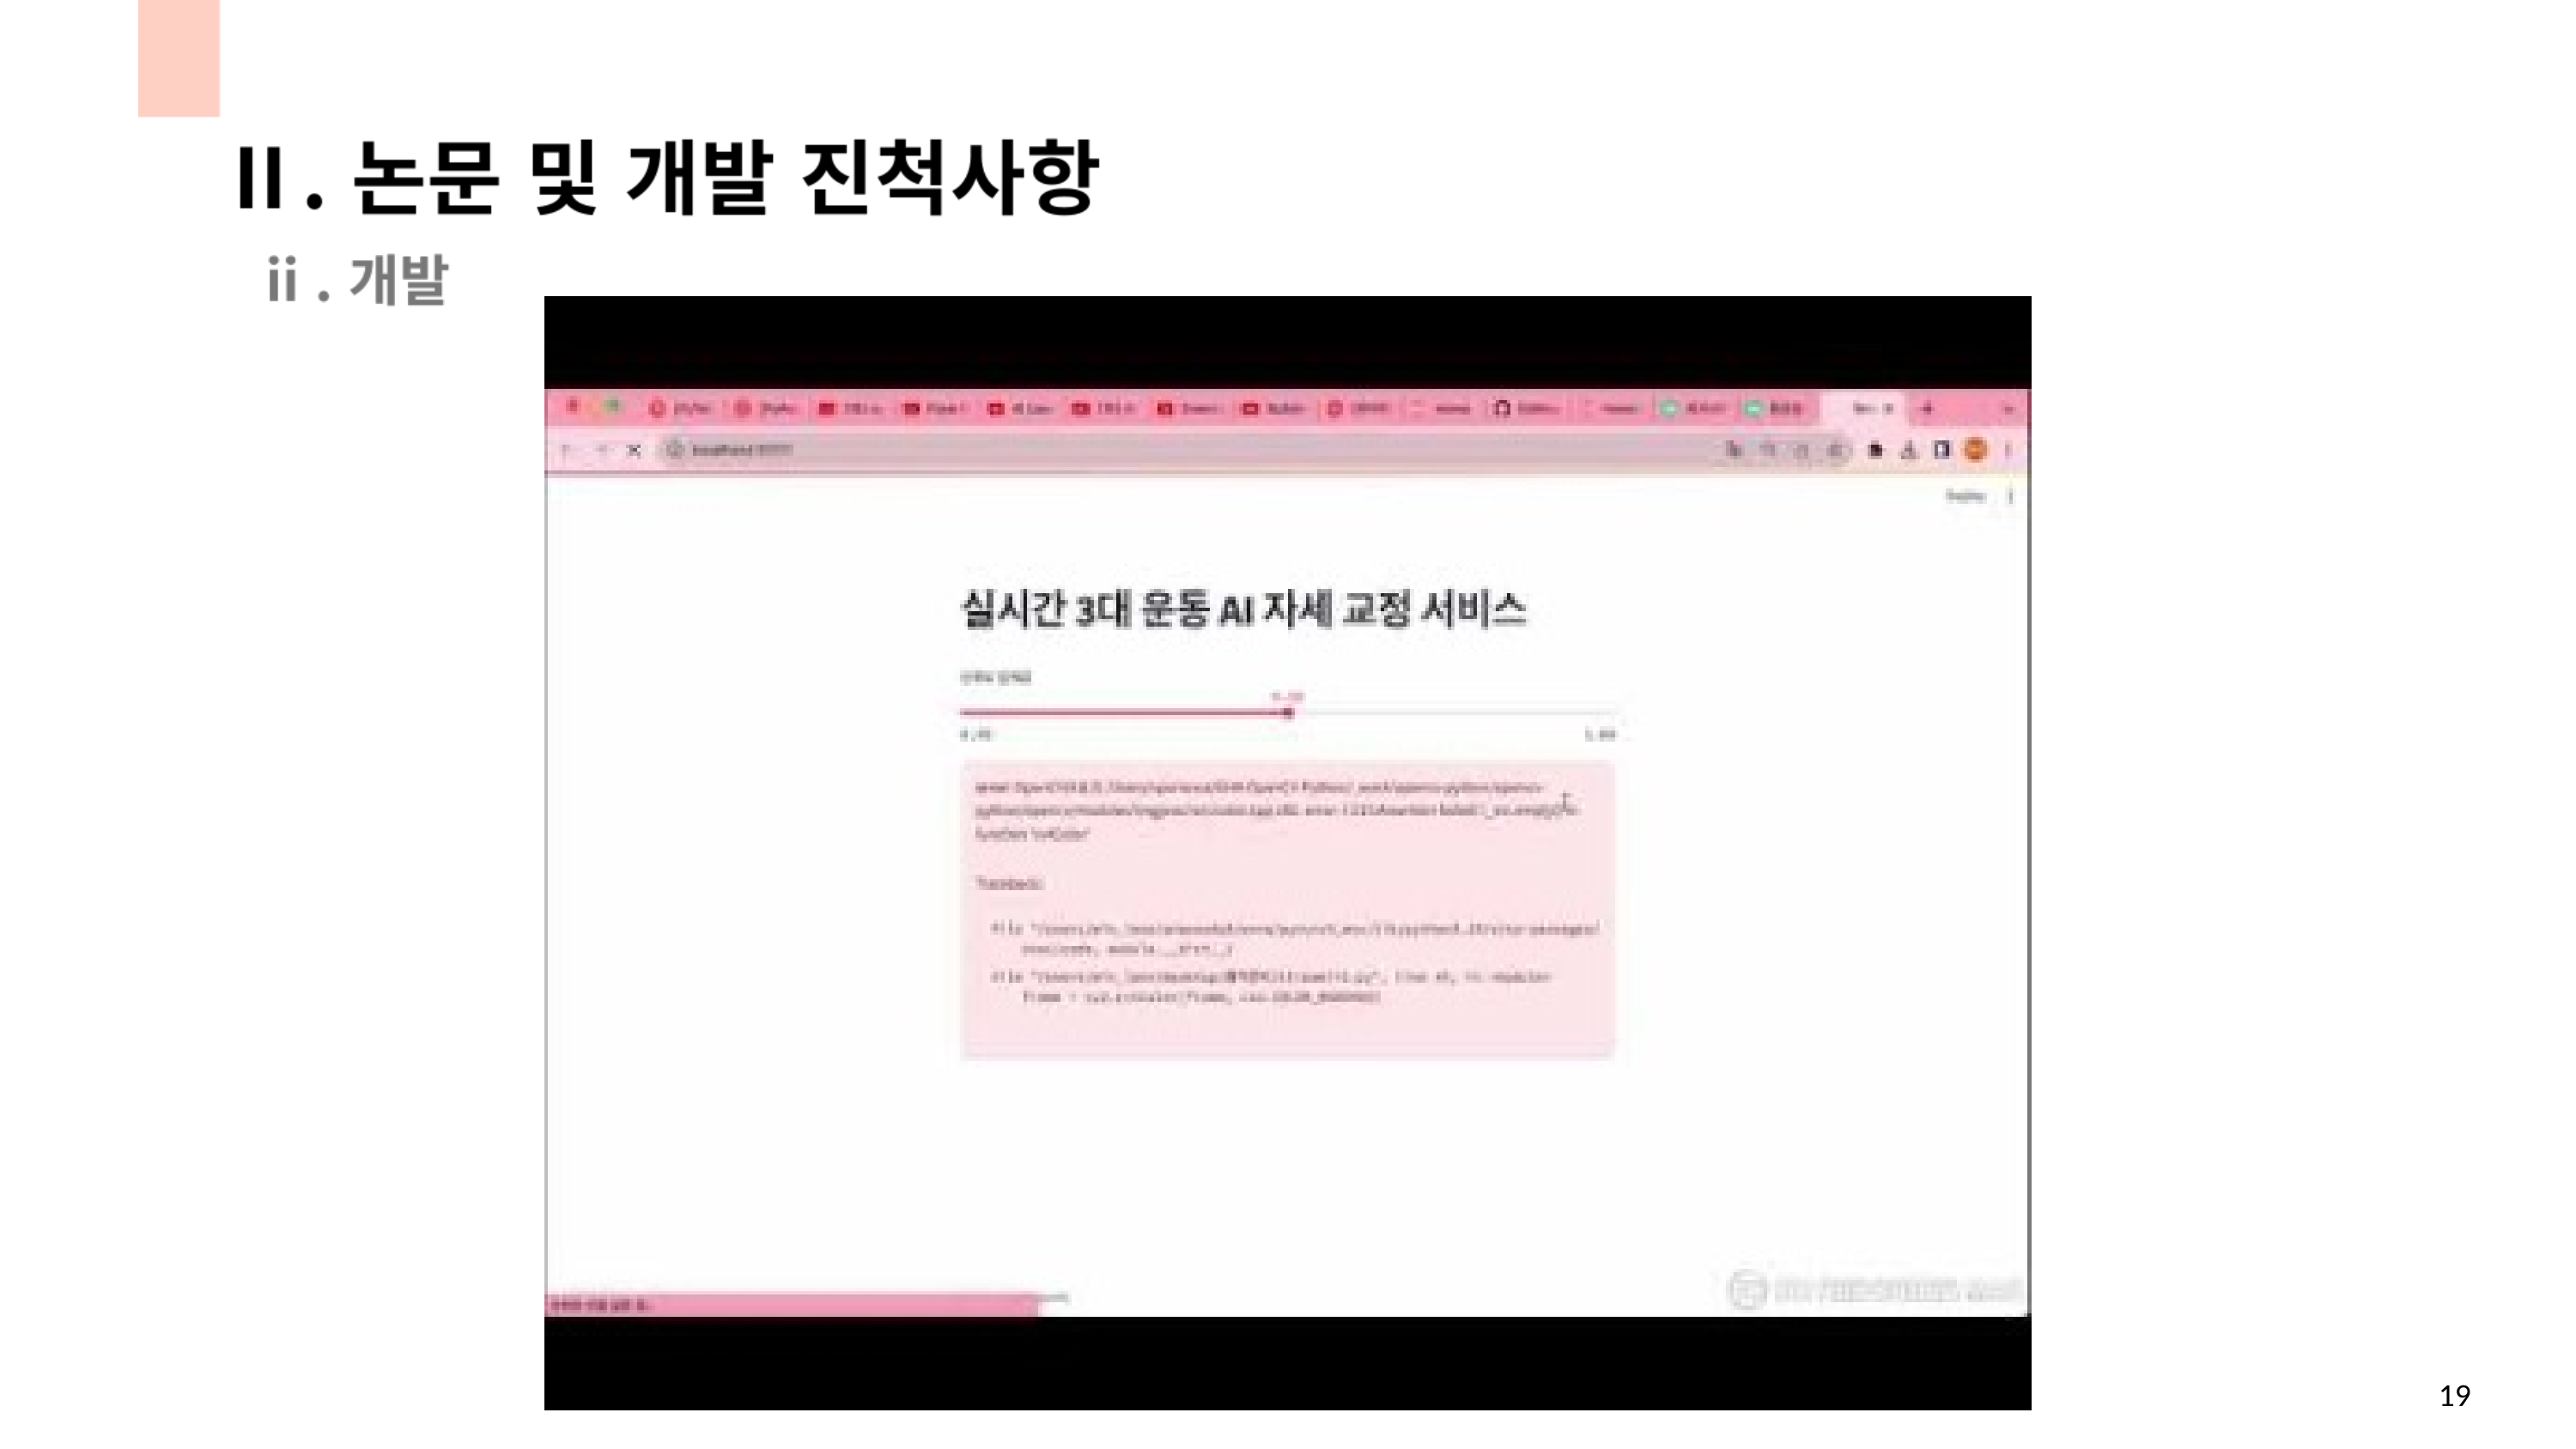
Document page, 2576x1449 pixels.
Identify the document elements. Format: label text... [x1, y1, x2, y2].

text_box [544, 295, 2032, 1411]
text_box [138, 0, 221, 118]
text_box 19 [2425, 1367, 2544, 1420]
picture [195, 93, 1177, 391]
